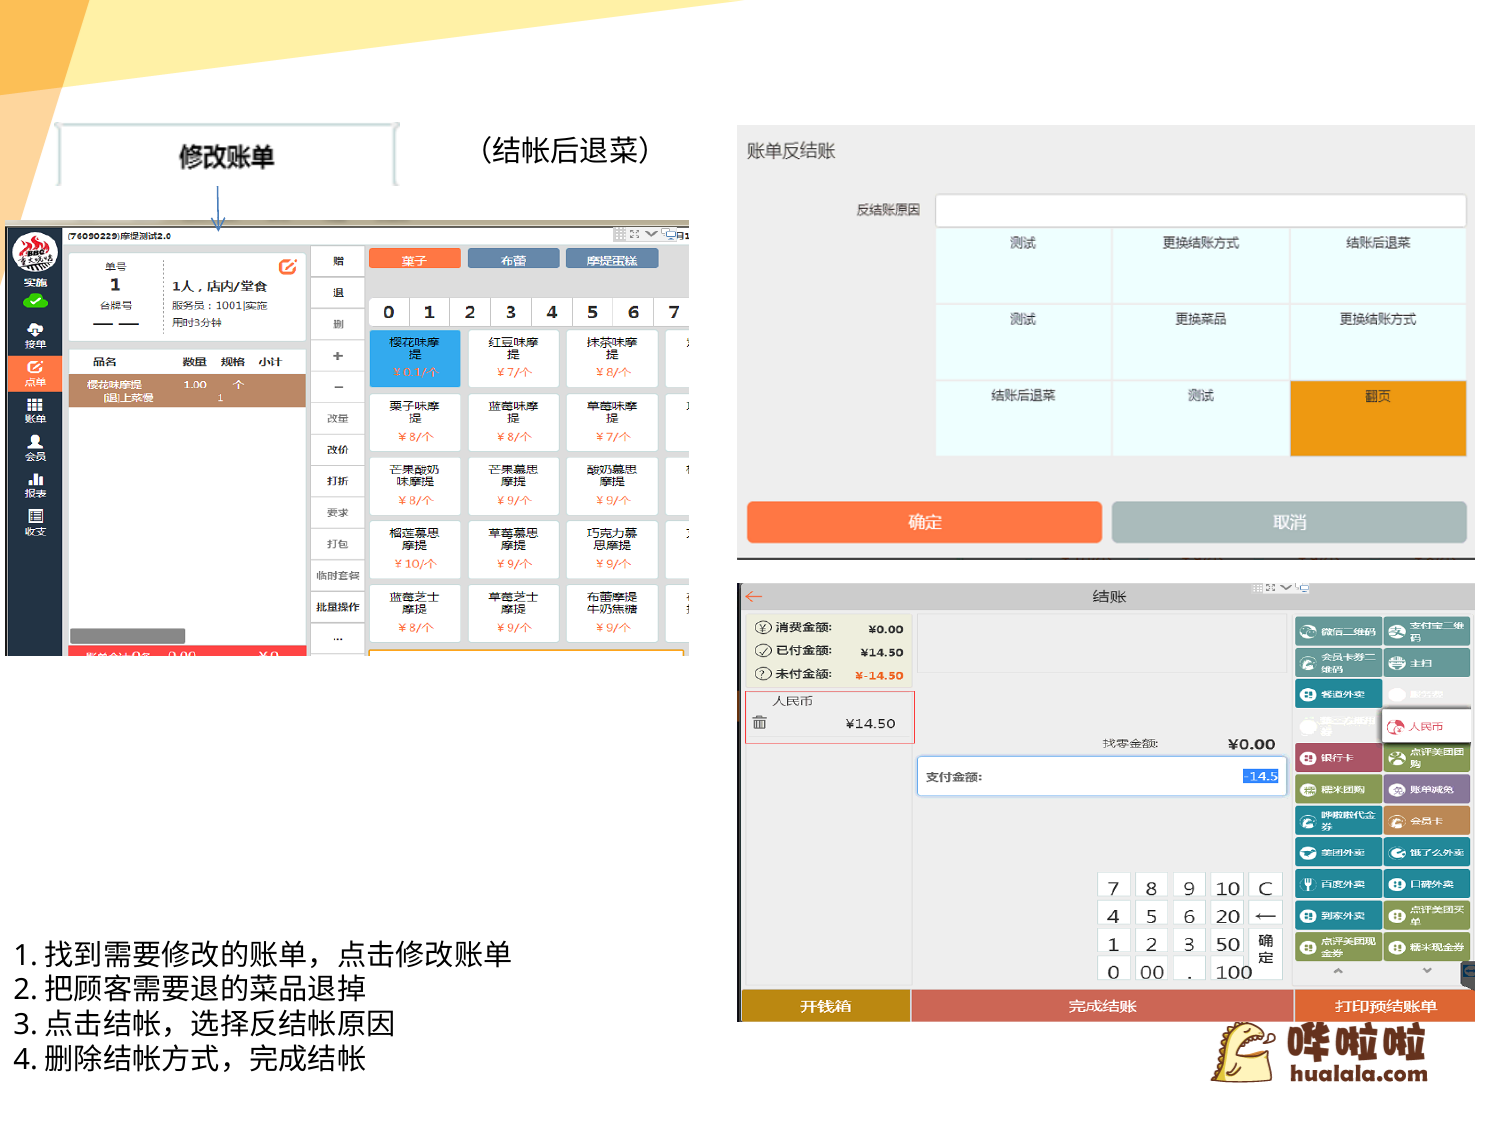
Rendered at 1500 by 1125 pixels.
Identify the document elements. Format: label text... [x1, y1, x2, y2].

text_box （结帐后退菜） [448, 125, 734, 175]
picture [0, 0, 1500, 1125]
text_box 1.找到需要修改的账单，点击修改账单 2.把顾客需要退的菜品退掉 3.点击结帐，选择反结帐原因 4.删除结帐方式，完成结帐 [0, 928, 720, 1118]
